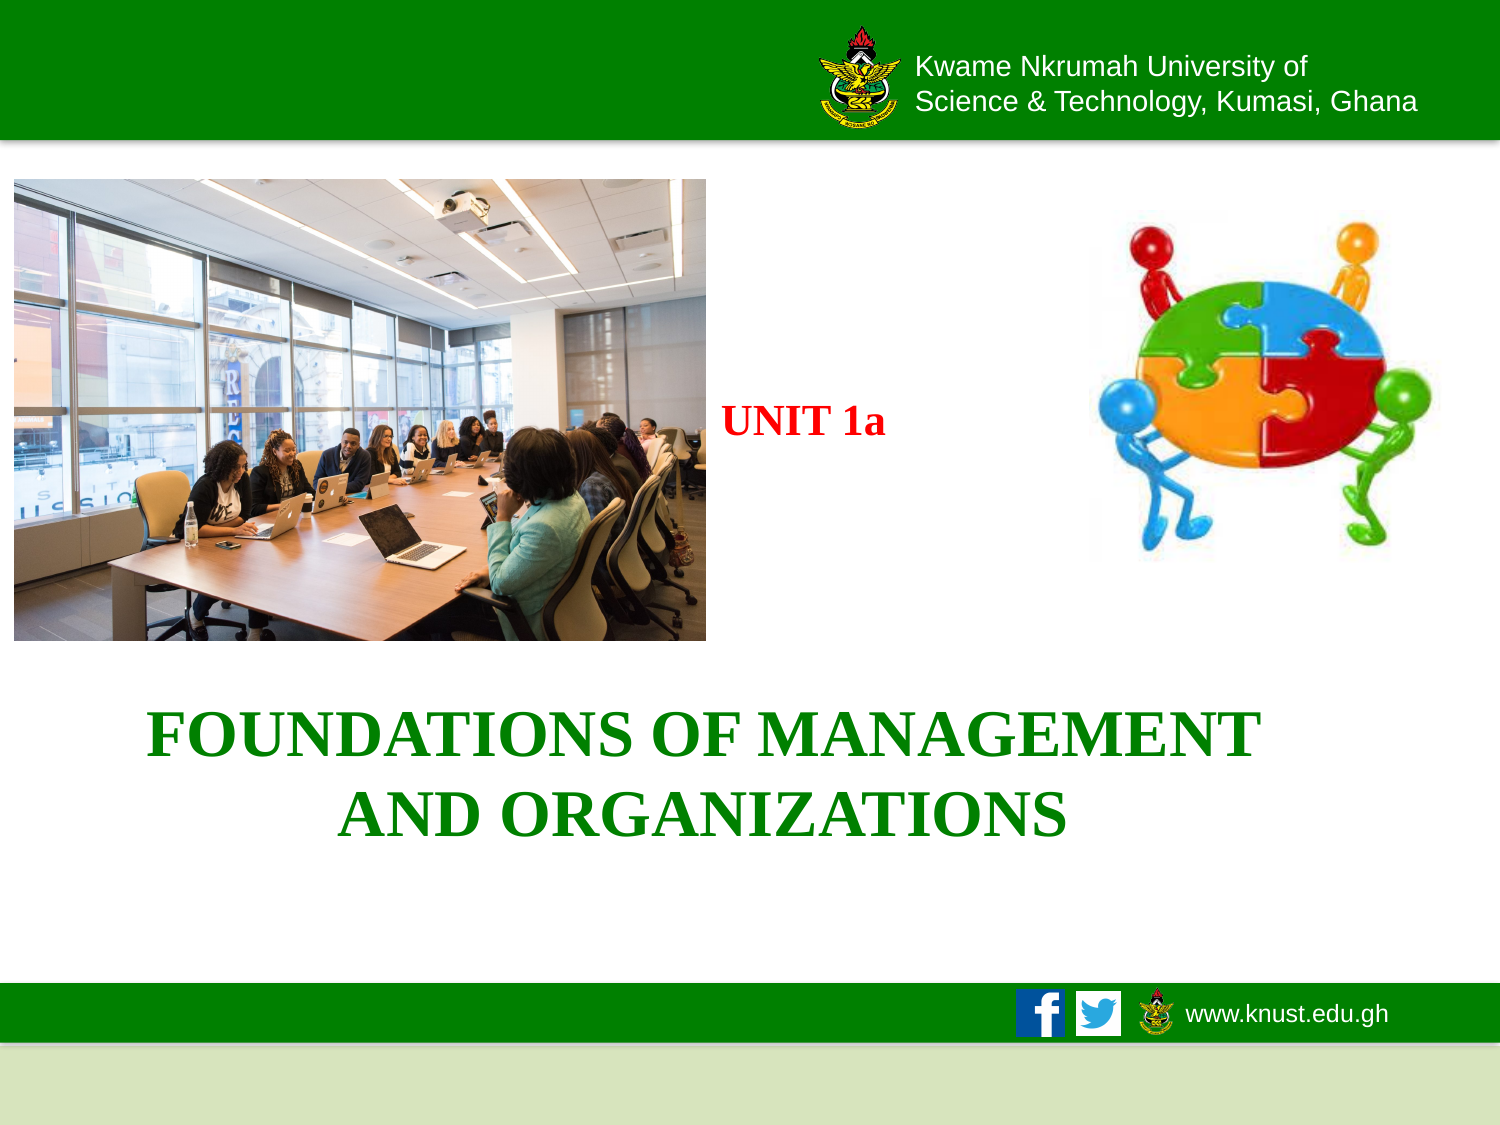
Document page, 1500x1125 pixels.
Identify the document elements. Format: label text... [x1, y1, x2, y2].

picture [819, 25, 901, 129]
picture [1076, 991, 1121, 1036]
picture [1016, 989, 1065, 1037]
title FOUNDATIONS OF MANAGEMENT AND ORGANIZATIONS [66, 682, 1342, 924]
subtitle UNIT 1a [712, 342, 1045, 456]
picture [1089, 210, 1442, 563]
picture [14, 178, 706, 641]
picture [1139, 987, 1174, 1035]
